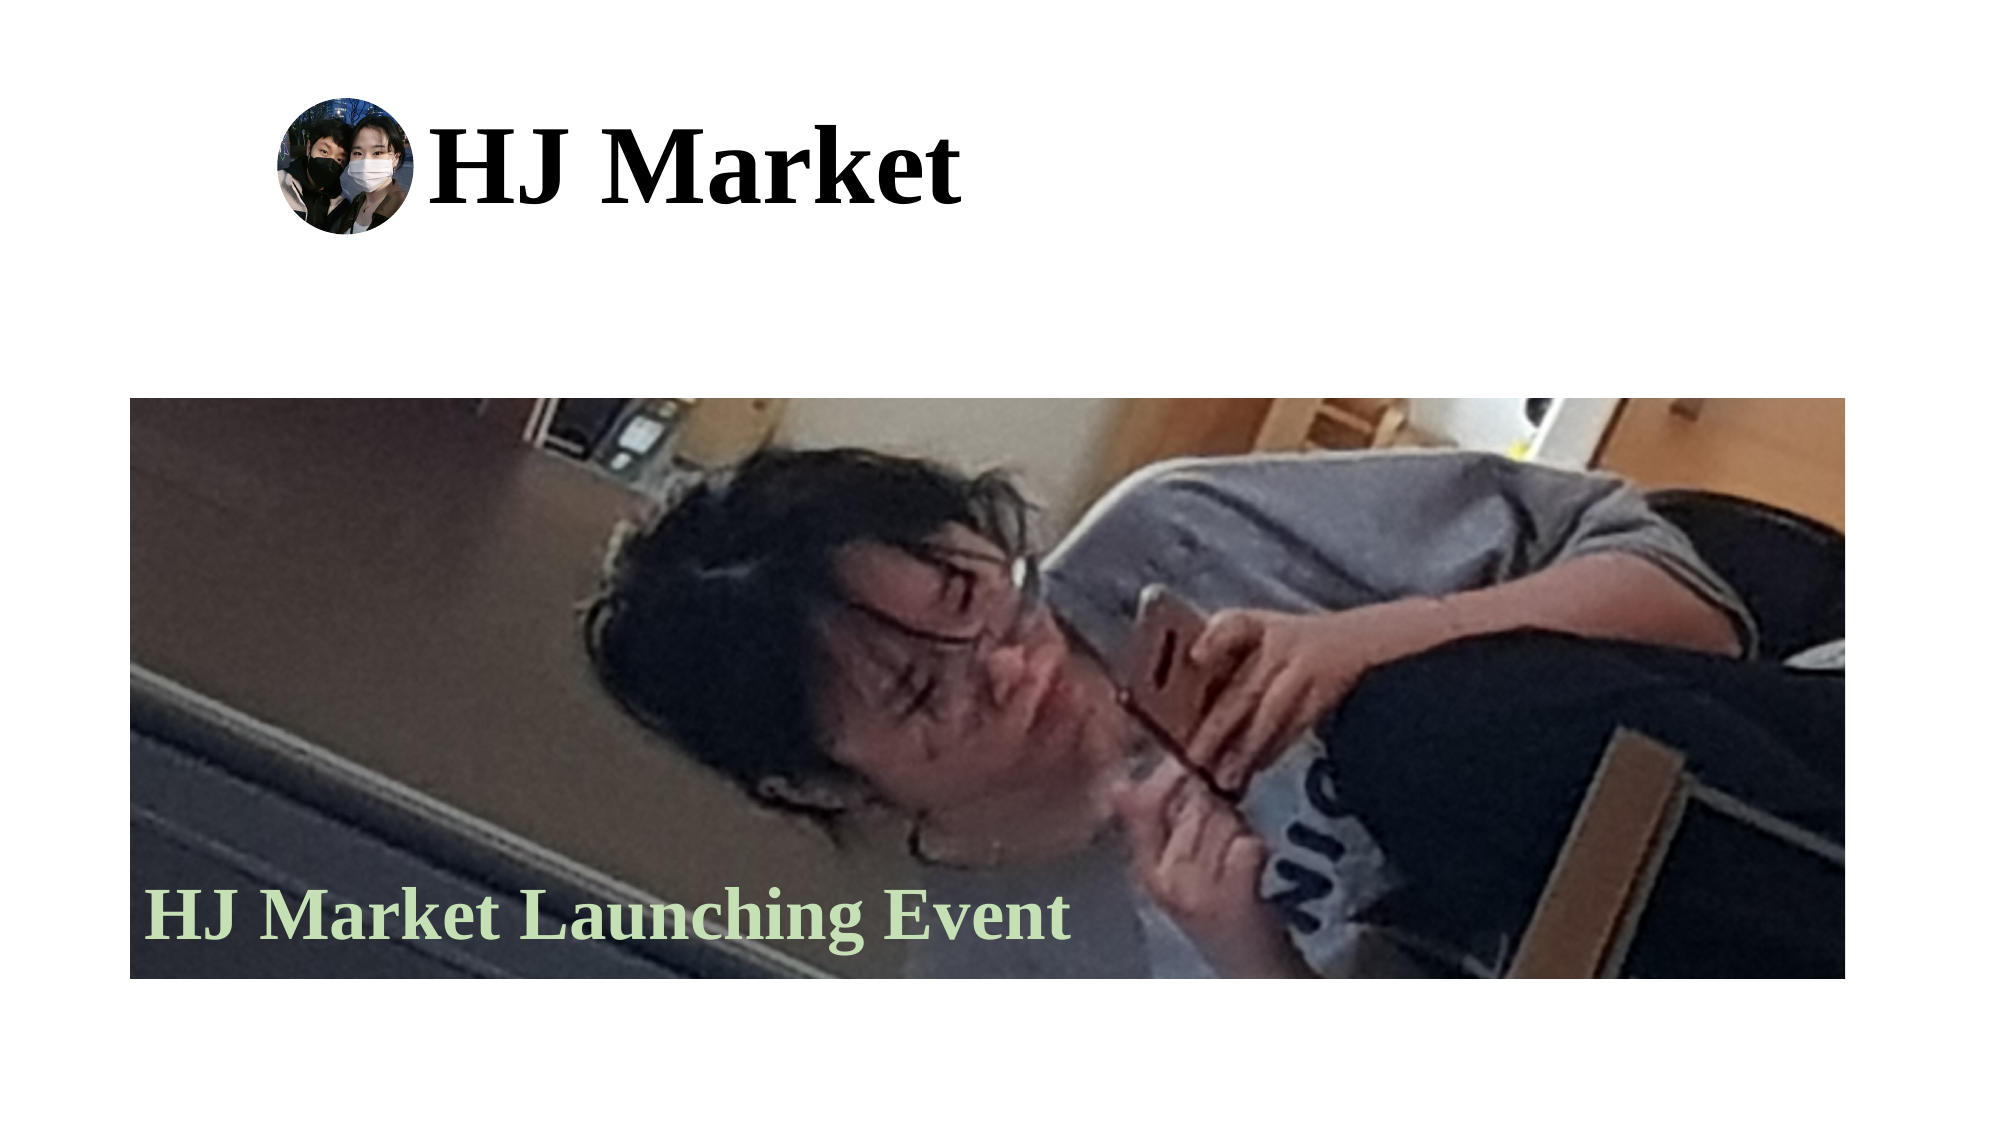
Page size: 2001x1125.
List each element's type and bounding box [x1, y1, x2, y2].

text_box [130, 397, 1846, 978]
text_box [277, 83, 984, 235]
